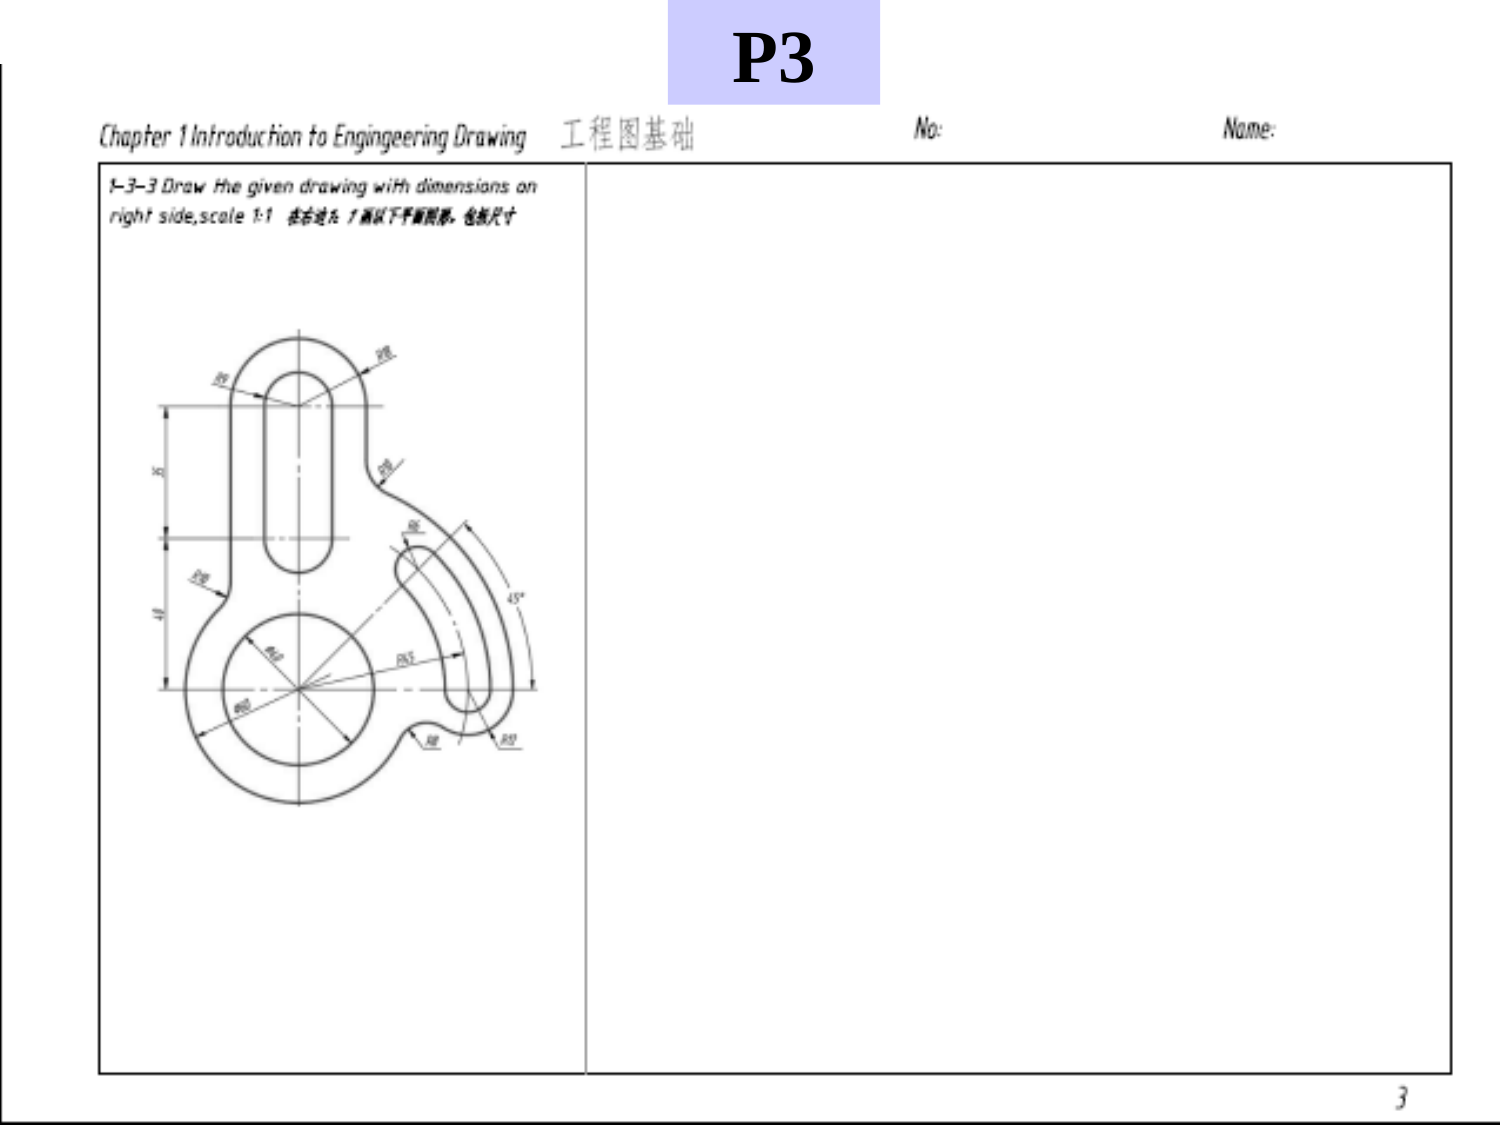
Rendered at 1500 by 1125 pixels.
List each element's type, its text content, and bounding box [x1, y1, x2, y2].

picture [0, 64, 1500, 1125]
text_box P3 [667, 0, 881, 62]
